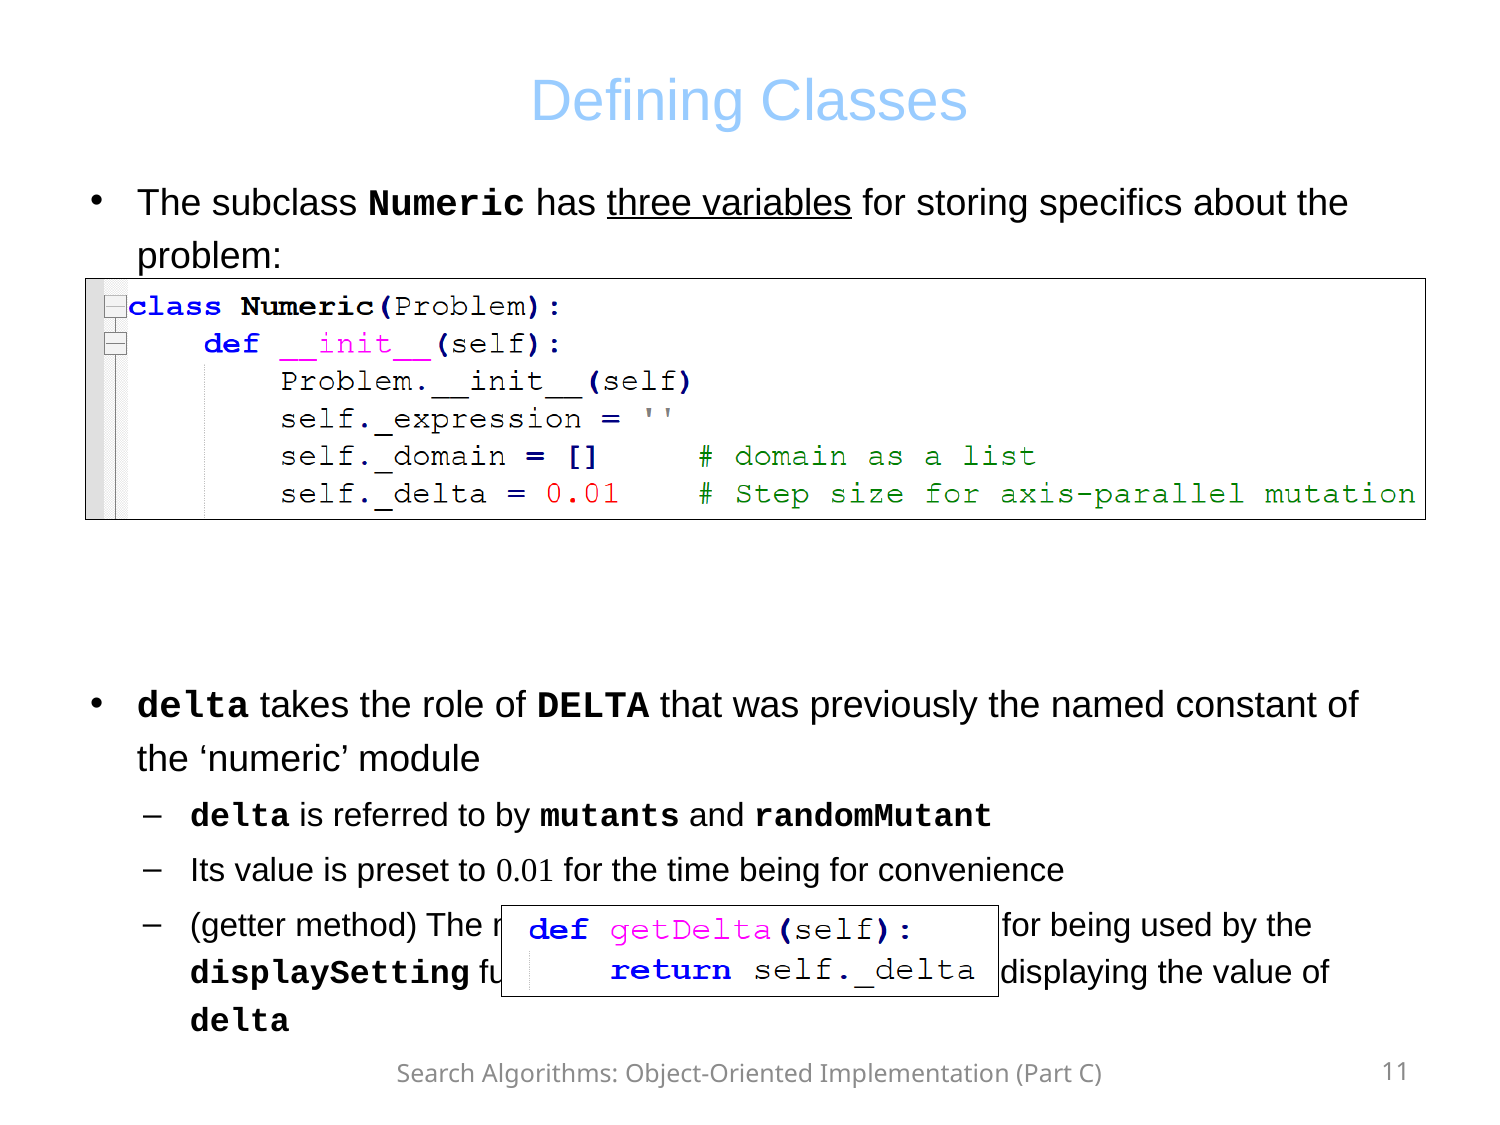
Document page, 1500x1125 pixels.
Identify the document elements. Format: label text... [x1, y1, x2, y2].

footer Search Algorithms: Object-Oriented Implementation (Part C) [336, 1042, 1164, 1103]
list The subclass Numeric has three variables for storing specifics about the problem: delta takes the role of DELTA that was previously the named constant of the ‘numeric’ module delta is referred to by mutants and randomMutant Its value is preset to 0.01 for the time being for convenience (getter method) The method getDelta is newly made for being used by the displaySetting function of the main program when displaying the value of delta [75, 160, 1425, 1024]
picture [84, 278, 1427, 520]
slide_number 11 [1246, 1042, 1425, 1103]
picture [501, 904, 999, 997]
title Defining Classes [75, 45, 1425, 149]
